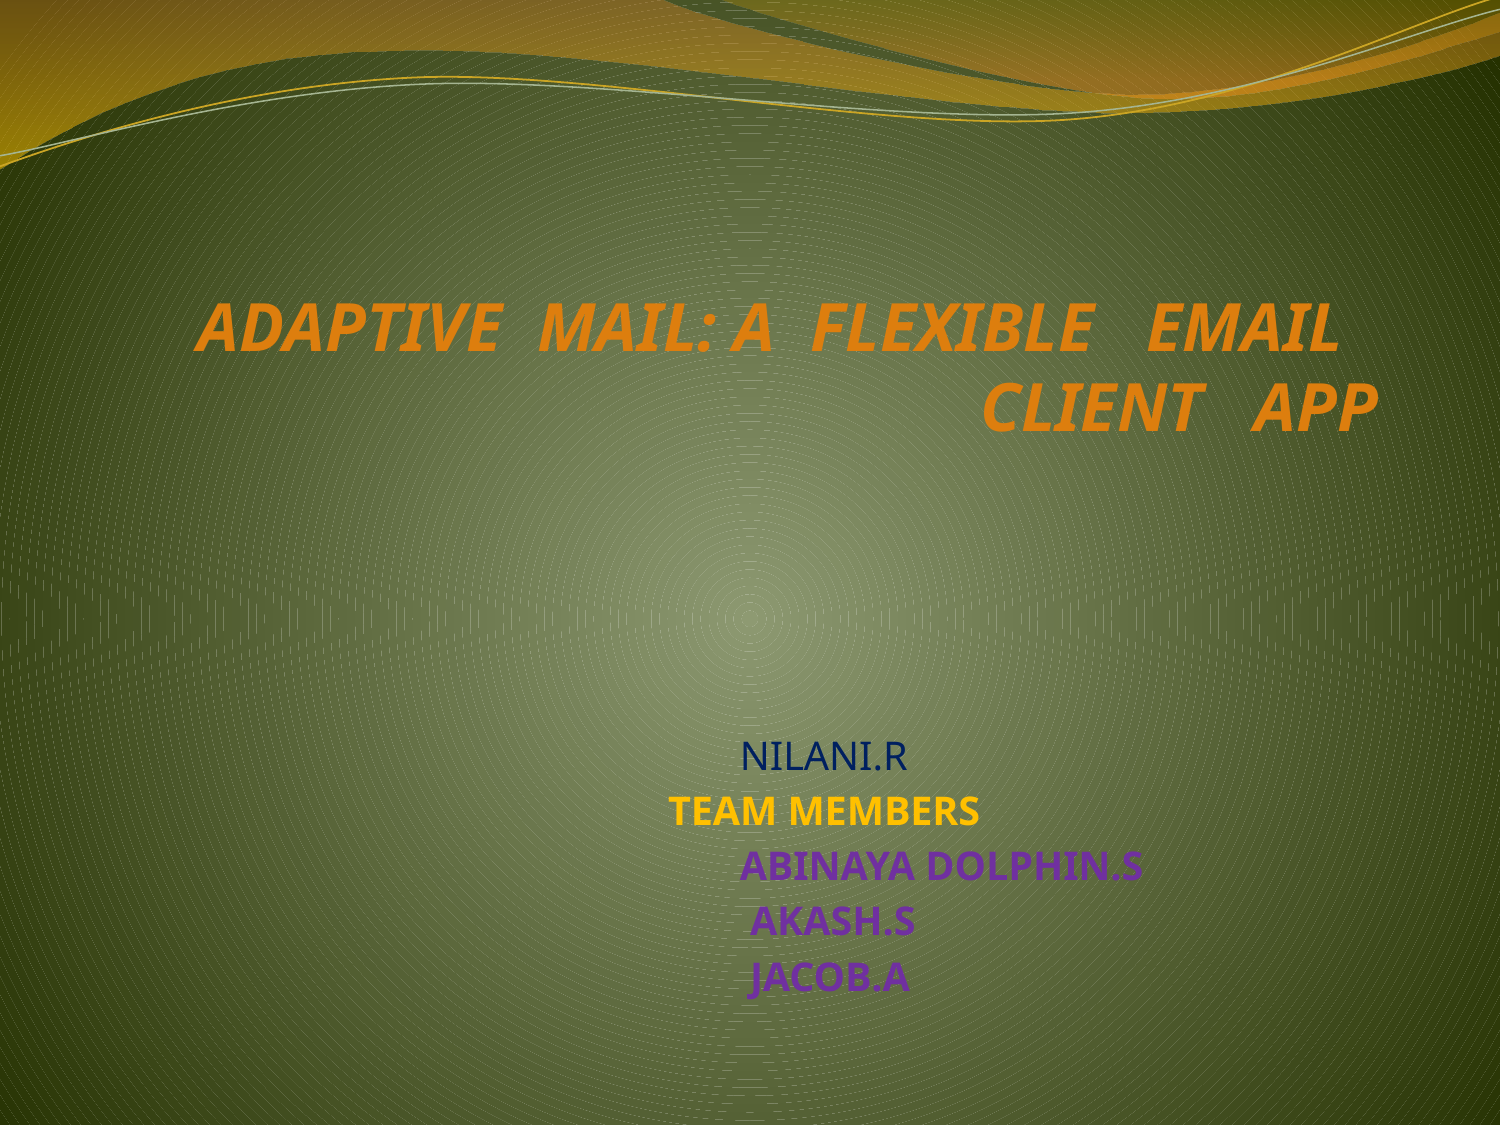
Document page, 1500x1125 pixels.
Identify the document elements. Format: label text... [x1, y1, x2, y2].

title ADAPTIVE MAIL: A FLEXIBLE EMAIL CLIENT APP [93, 281, 1382, 446]
subtitle NILANI.R TEAM MEMBERS ABINAYA DOLPHIN.S AKASH.S JACOB.A [668, 667, 1500, 1067]
